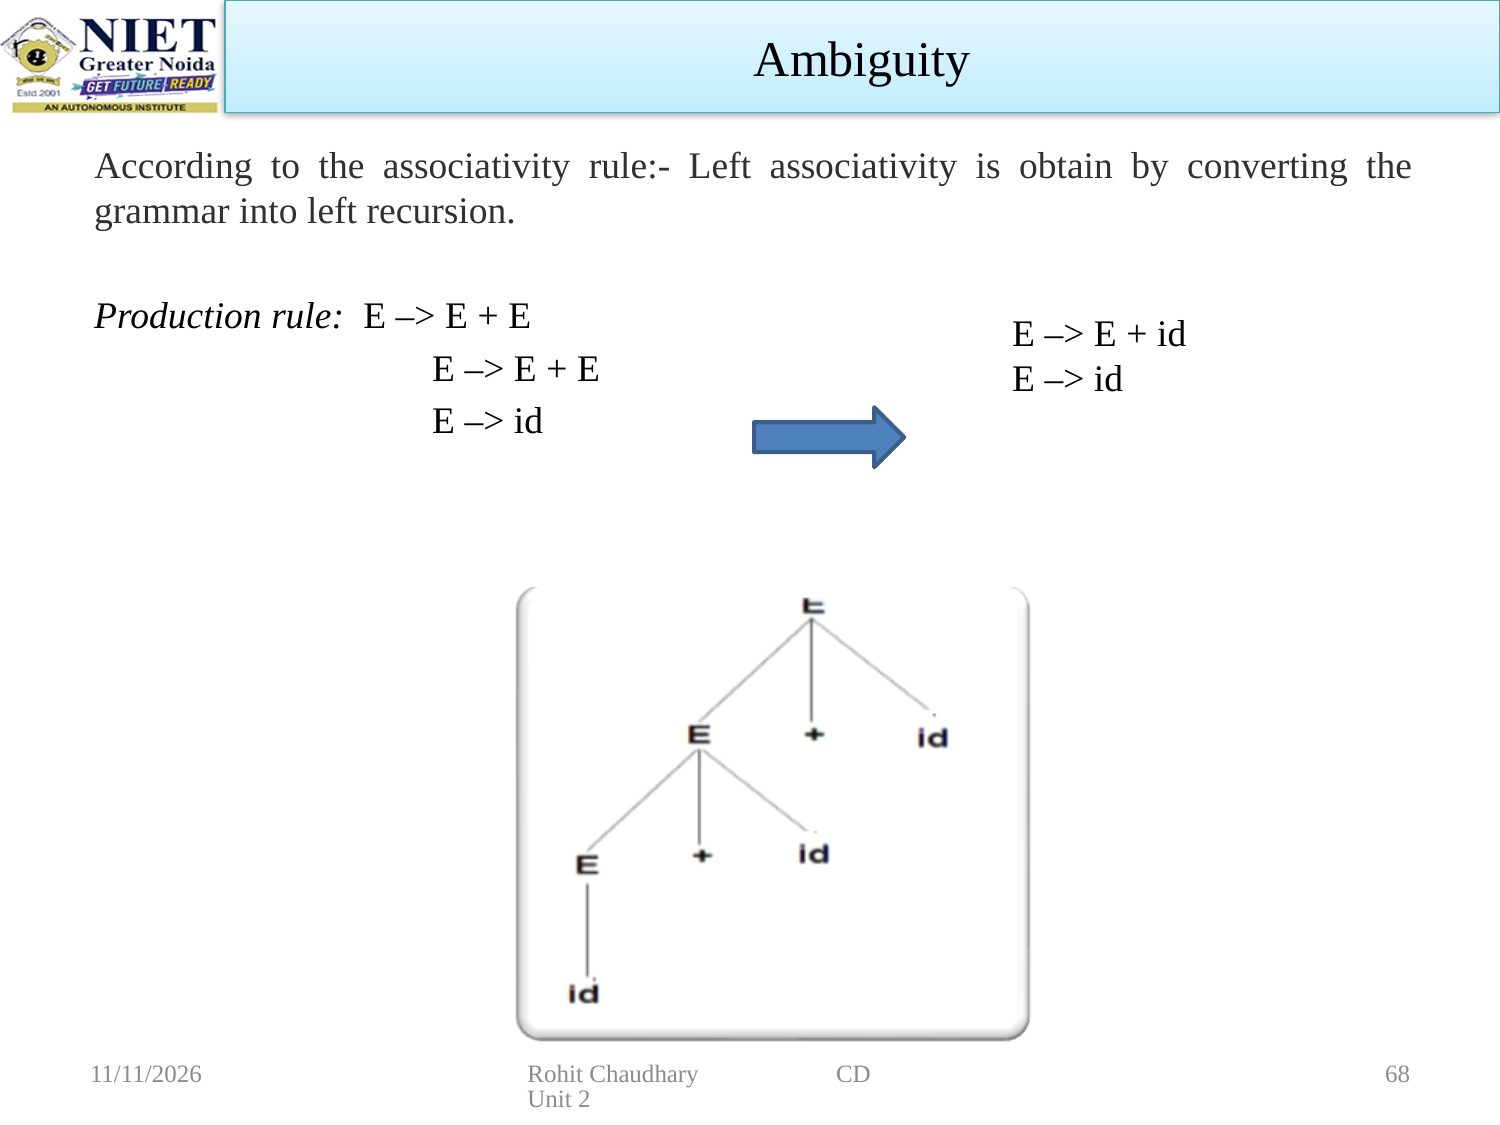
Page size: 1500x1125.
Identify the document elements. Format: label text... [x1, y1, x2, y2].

picture [0, 16, 218, 113]
picture [514, 587, 1036, 1043]
text_box E –> E + id E –> id [997, 301, 1356, 406]
text_box Ambiguity [224, 0, 1500, 113]
text_box [752, 405, 907, 470]
slide_number 68 [1074, 1042, 1425, 1103]
footer Rohit Chaudhary CD Unit 2 [512, 1049, 988, 1103]
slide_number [75, 1042, 425, 1103]
list According to the associativity rule:- Left associativity is obtain by converting the grammar into left recursion. Production rule: E –> E + E E –> E + E E –> id [79, 134, 1430, 964]
